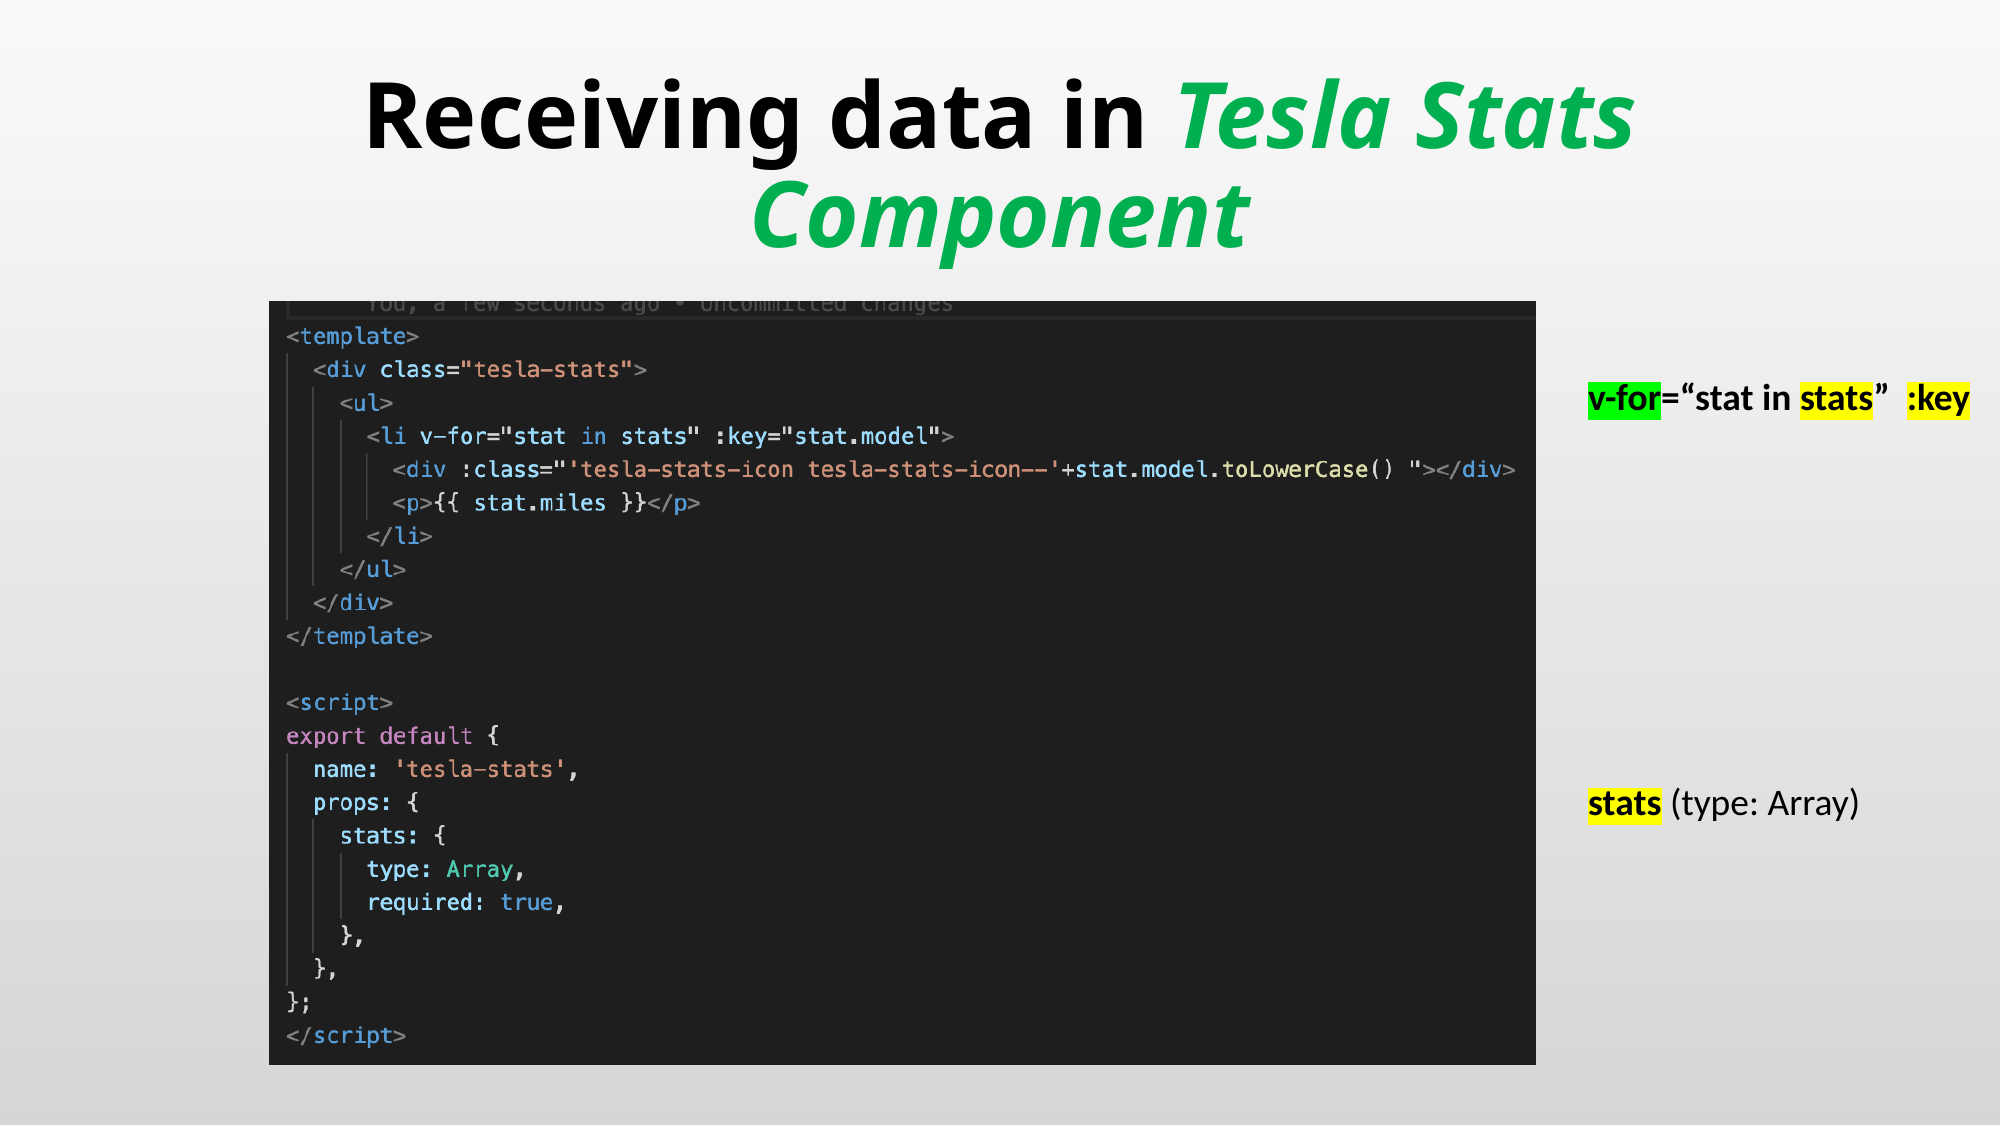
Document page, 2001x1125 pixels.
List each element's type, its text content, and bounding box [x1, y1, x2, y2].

text_box v-for=“stat in stats” :key stats (type: Array) [1573, 365, 2000, 831]
title Receiving data in Tesla Stats Component [137, 59, 1863, 278]
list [269, 301, 1536, 1066]
